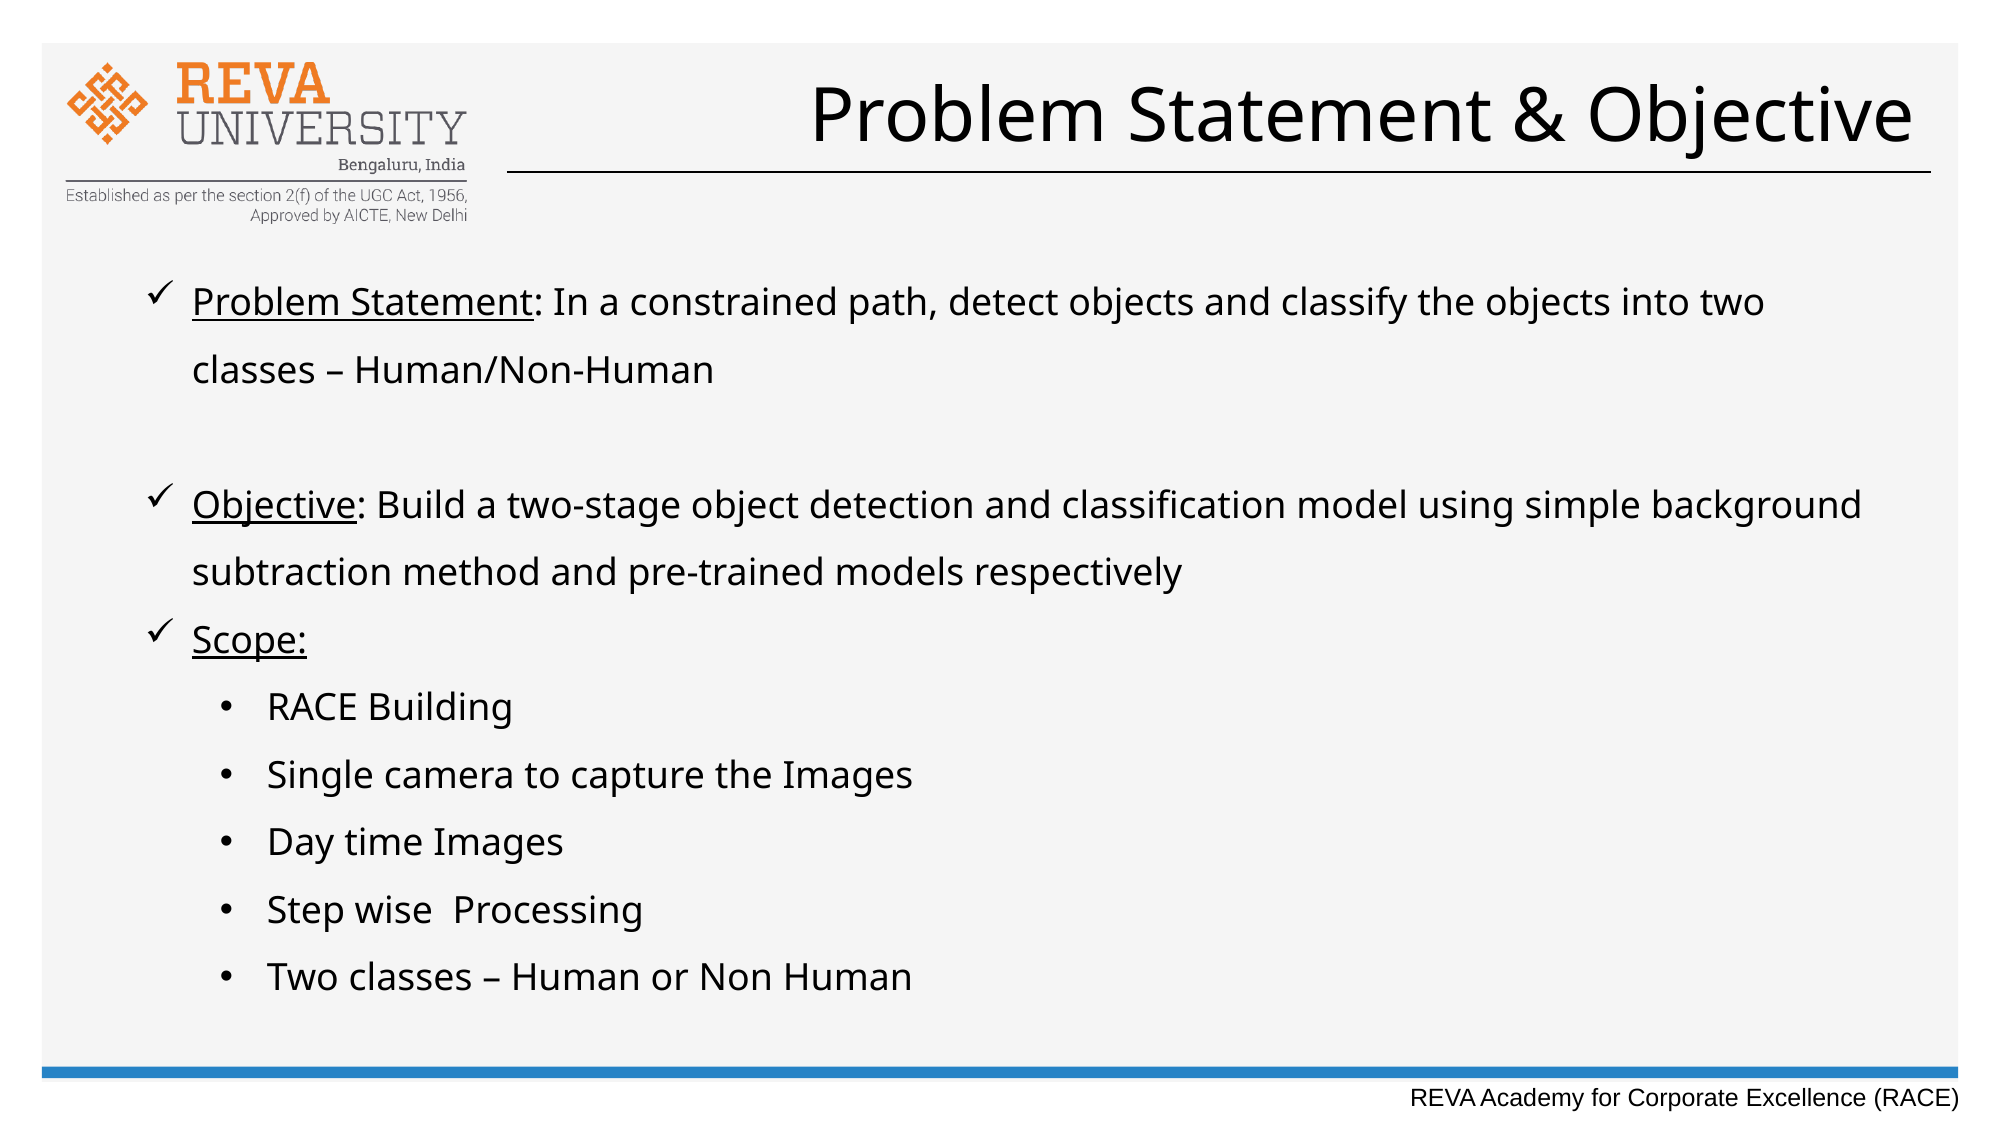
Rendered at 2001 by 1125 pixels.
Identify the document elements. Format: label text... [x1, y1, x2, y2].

title Problem Statement & Objective [555, 62, 1931, 173]
text_box REVA Academy for Corporate Excellence (RACE) [1395, 1073, 2000, 1119]
text_box Problem Statement: In a constrained path, detect objects and classify the objects into two classes – Human/Non-Human Objective: Build a two-stage object detection and classification model using simple background subtraction method and pre-trained models respectively Scope: RACE Building Single camera to capture the Images Day time Images Step wise Processing Two classes – Human or Non Human [130, 248, 1897, 1073]
picture [65, 62, 467, 224]
